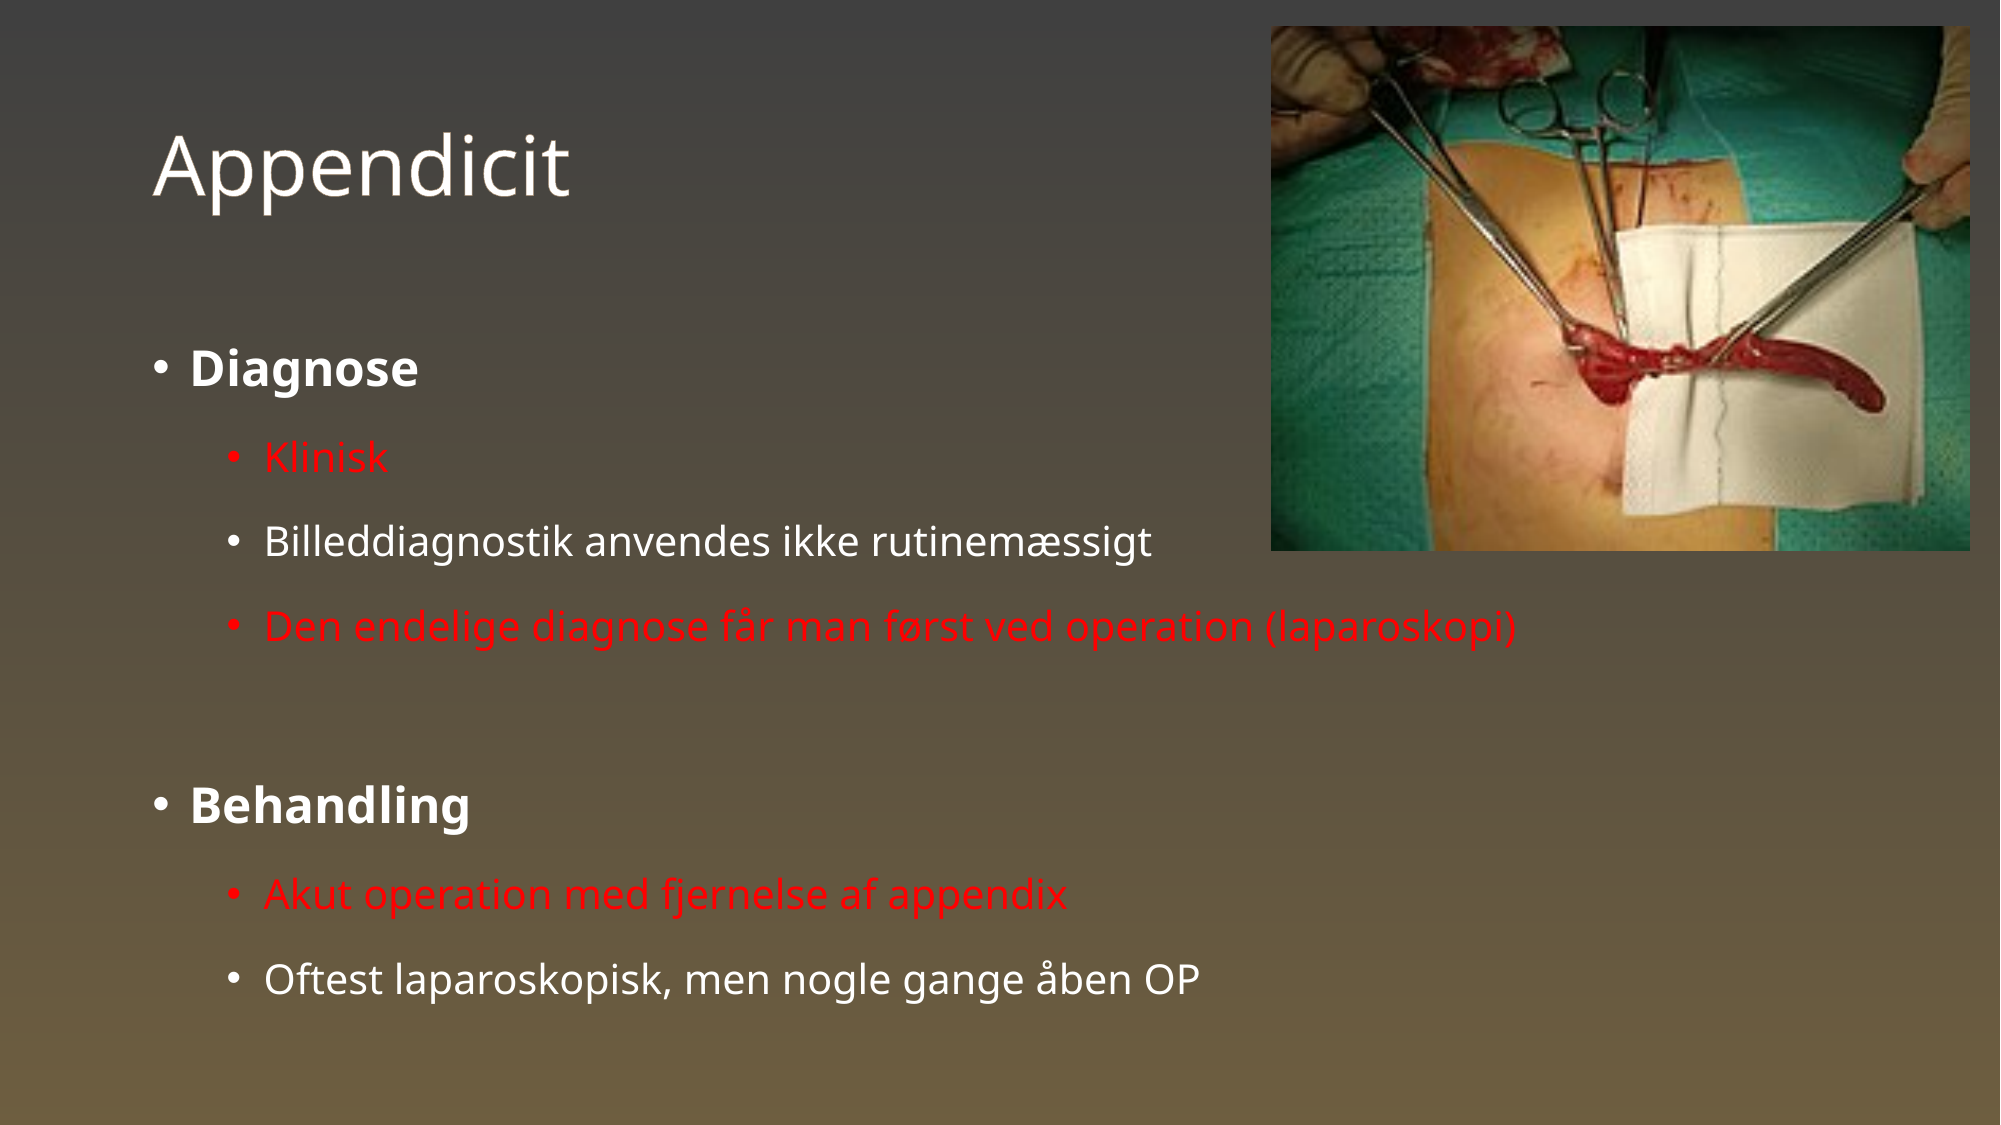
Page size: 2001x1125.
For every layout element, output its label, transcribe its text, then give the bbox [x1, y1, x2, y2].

picture [1271, 26, 1970, 551]
list Diagnose Klinisk Billeddiagnostik anvendes ikke rutinemæssigt Den endelige diagnose får man først ved operation (laparoskopi) Behandling Akut operation med fjernelse af appendix Oftest laparoskopisk, men nogle gange åben OP [137, 299, 1863, 1014]
title Appendicit [137, 59, 1271, 278]
